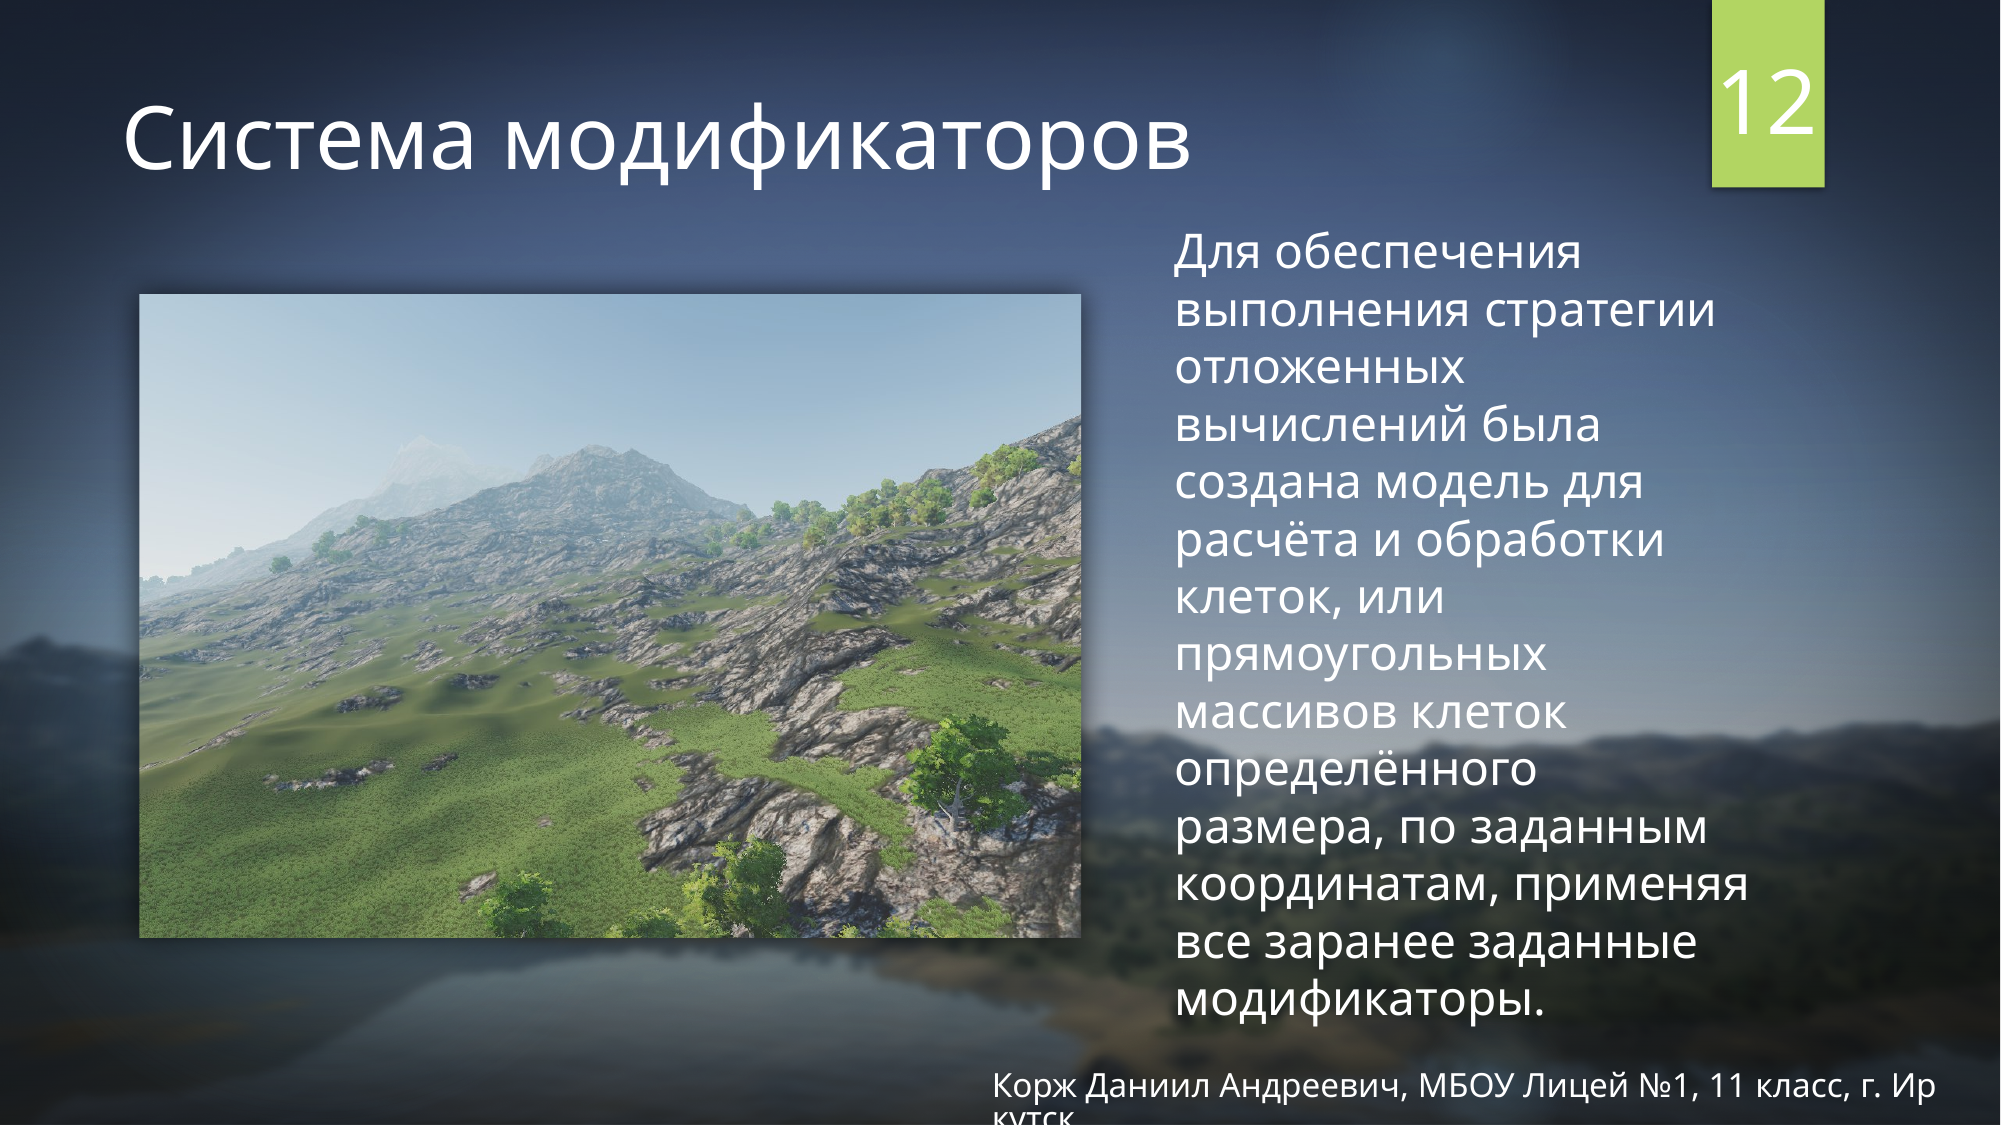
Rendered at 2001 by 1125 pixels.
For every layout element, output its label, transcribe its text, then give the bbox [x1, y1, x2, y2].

footer Корж Даниил Андреевич, МБОУ Лицей №1, 11 класс, г. Иркутск [977, 1049, 1966, 1125]
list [138, 294, 1082, 939]
picture [0, 0, 2001, 1125]
title Система модификаторов [106, 74, 1649, 234]
list Для обеспечения выполнения стратегии отложенных вычислений была создана модель для расчёта и обработки клеток, или прямоугольных массивов клеток определённого размера, по заданным координатам, применяя все заранее заданные модификаторы. [1159, 294, 1773, 1030]
slide_number 12 [1698, 48, 1836, 175]
